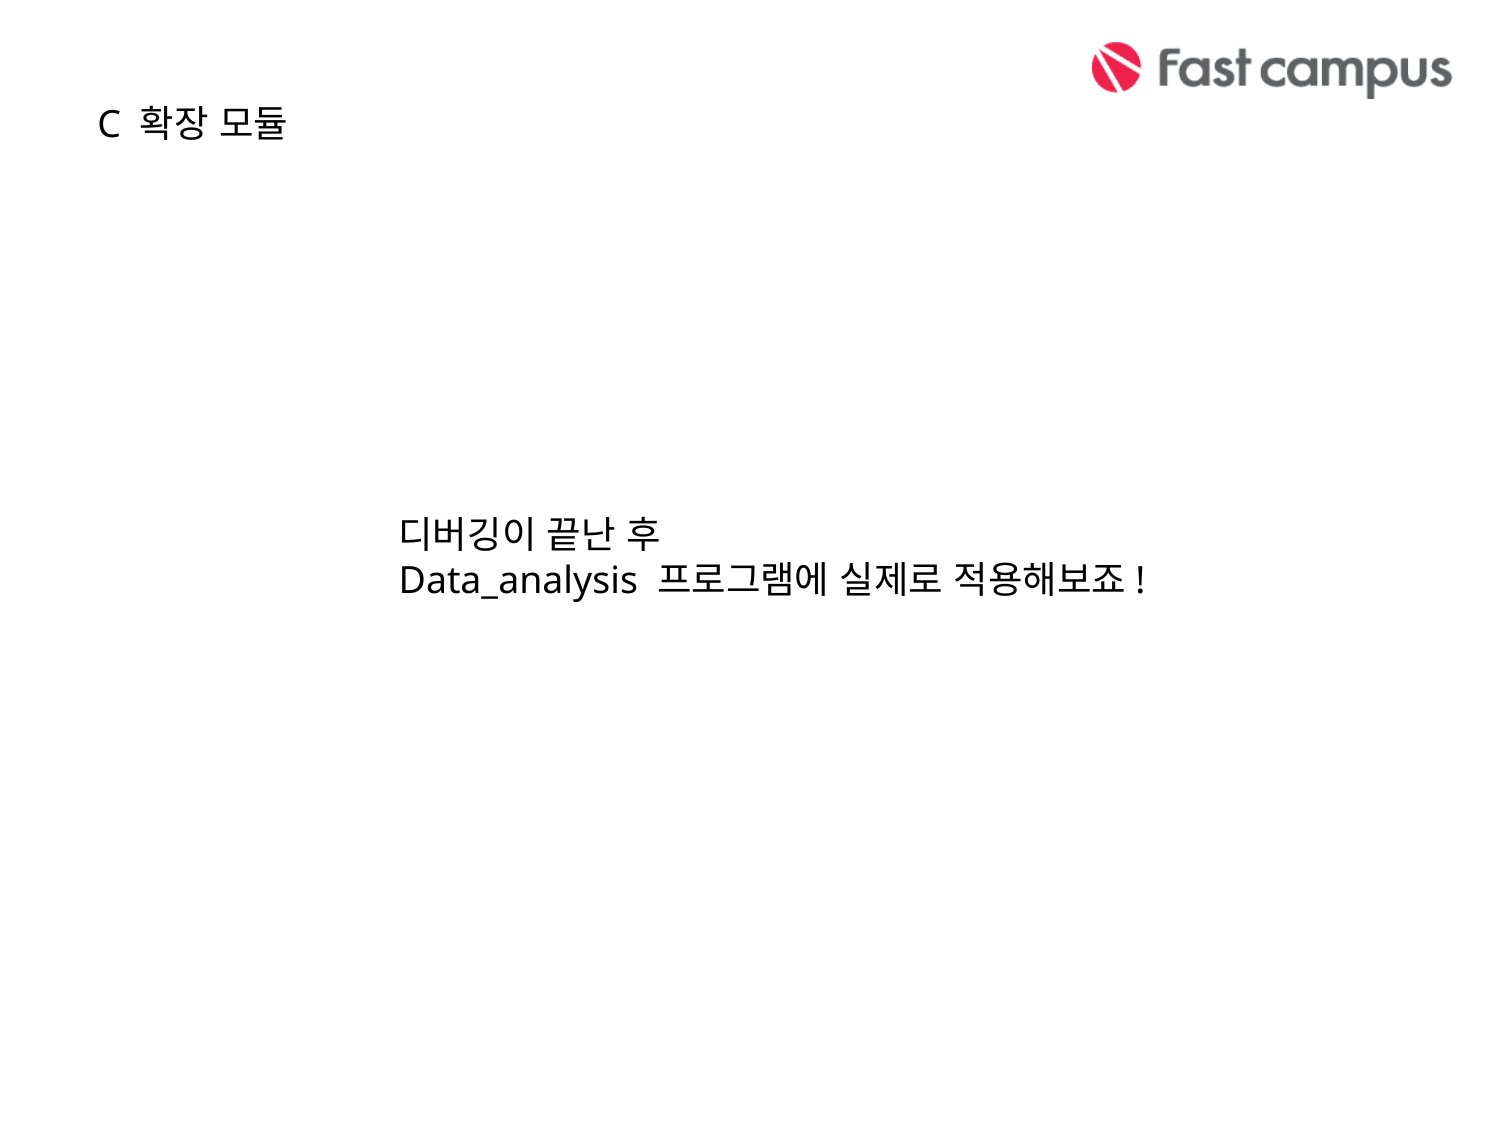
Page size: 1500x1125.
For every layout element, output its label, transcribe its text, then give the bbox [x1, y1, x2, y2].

text_box C 확장 모듈 [82, 93, 304, 153]
picture [1092, 42, 1453, 99]
text_box 디버깅이 끝난 후 Data_analysis 프로그램에 실제로 적용해보죠! [383, 503, 1161, 609]
